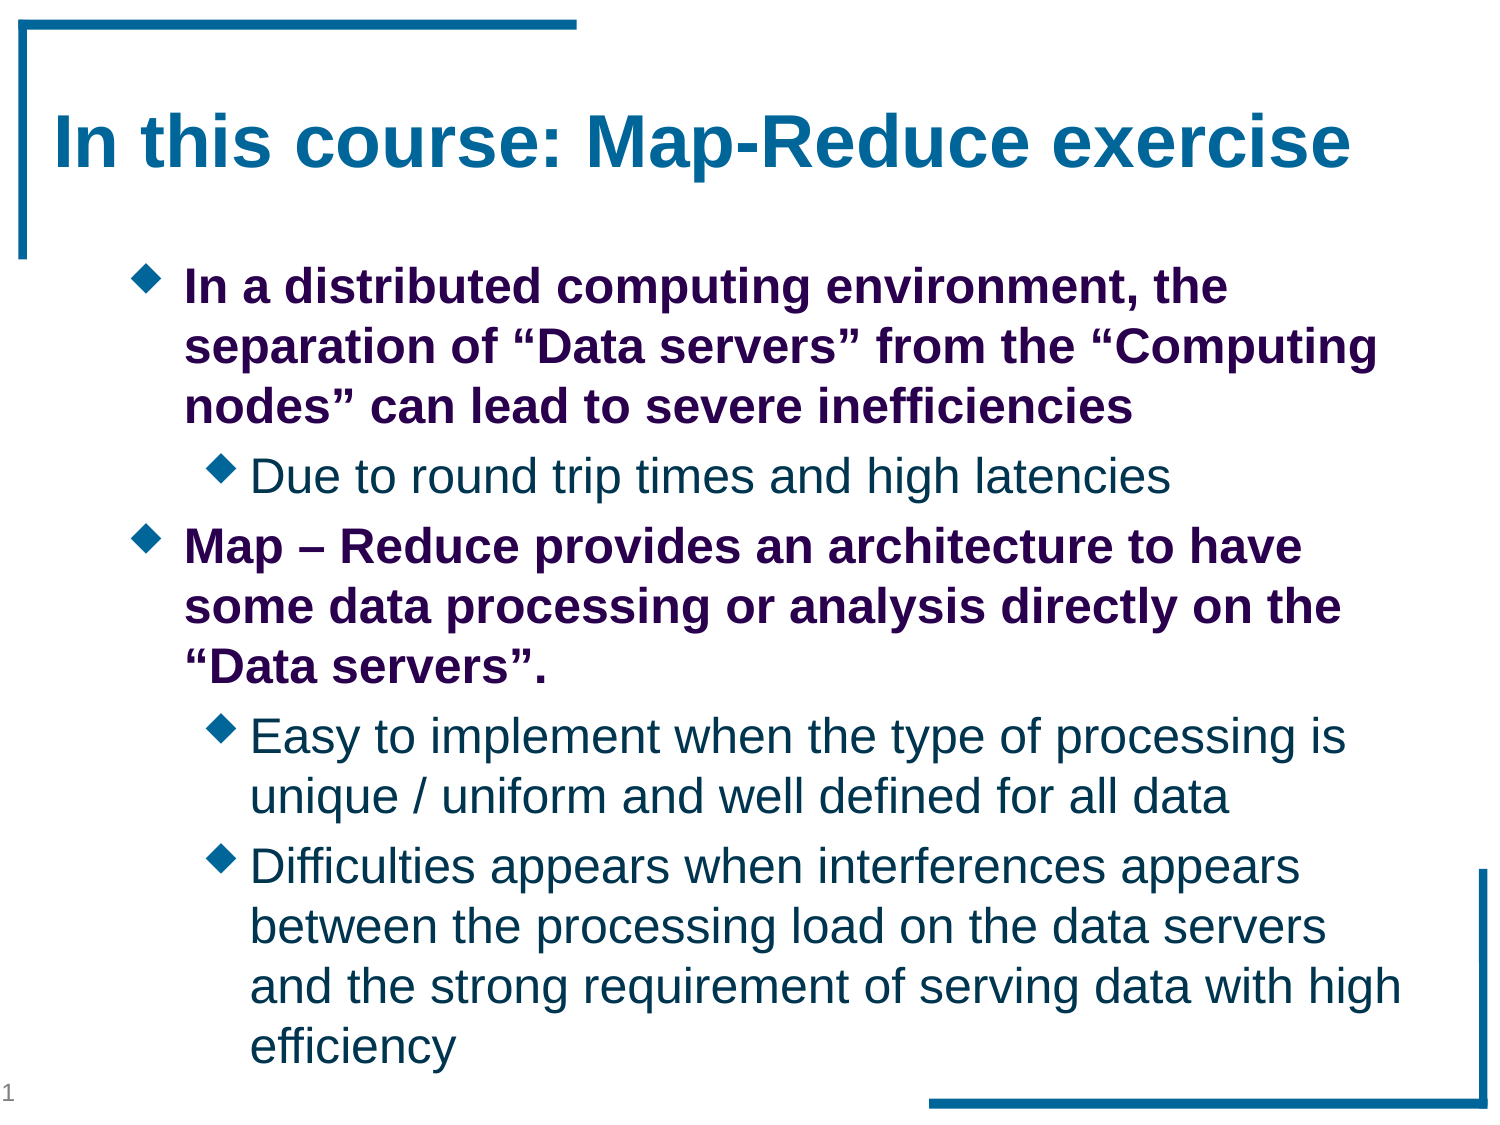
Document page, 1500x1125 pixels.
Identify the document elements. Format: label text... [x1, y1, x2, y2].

list In a distributed computing environment, the separation of “Data servers” from the “Computing nodes” can lead to severe inefficiencies Due to round trip times and high latencies Map – Reduce provides an architecture to have some data processing or analysis directly on the “Data servers”. Easy to implement when the type of processing is unique / uniform and well defined for all data Difficulties appears when interferences appears between the processing load on the data servers and the strong requirement of serving data with high efficiency [112, 245, 1424, 975]
title In this course: Map-Reduce exercise [37, 32, 1500, 243]
